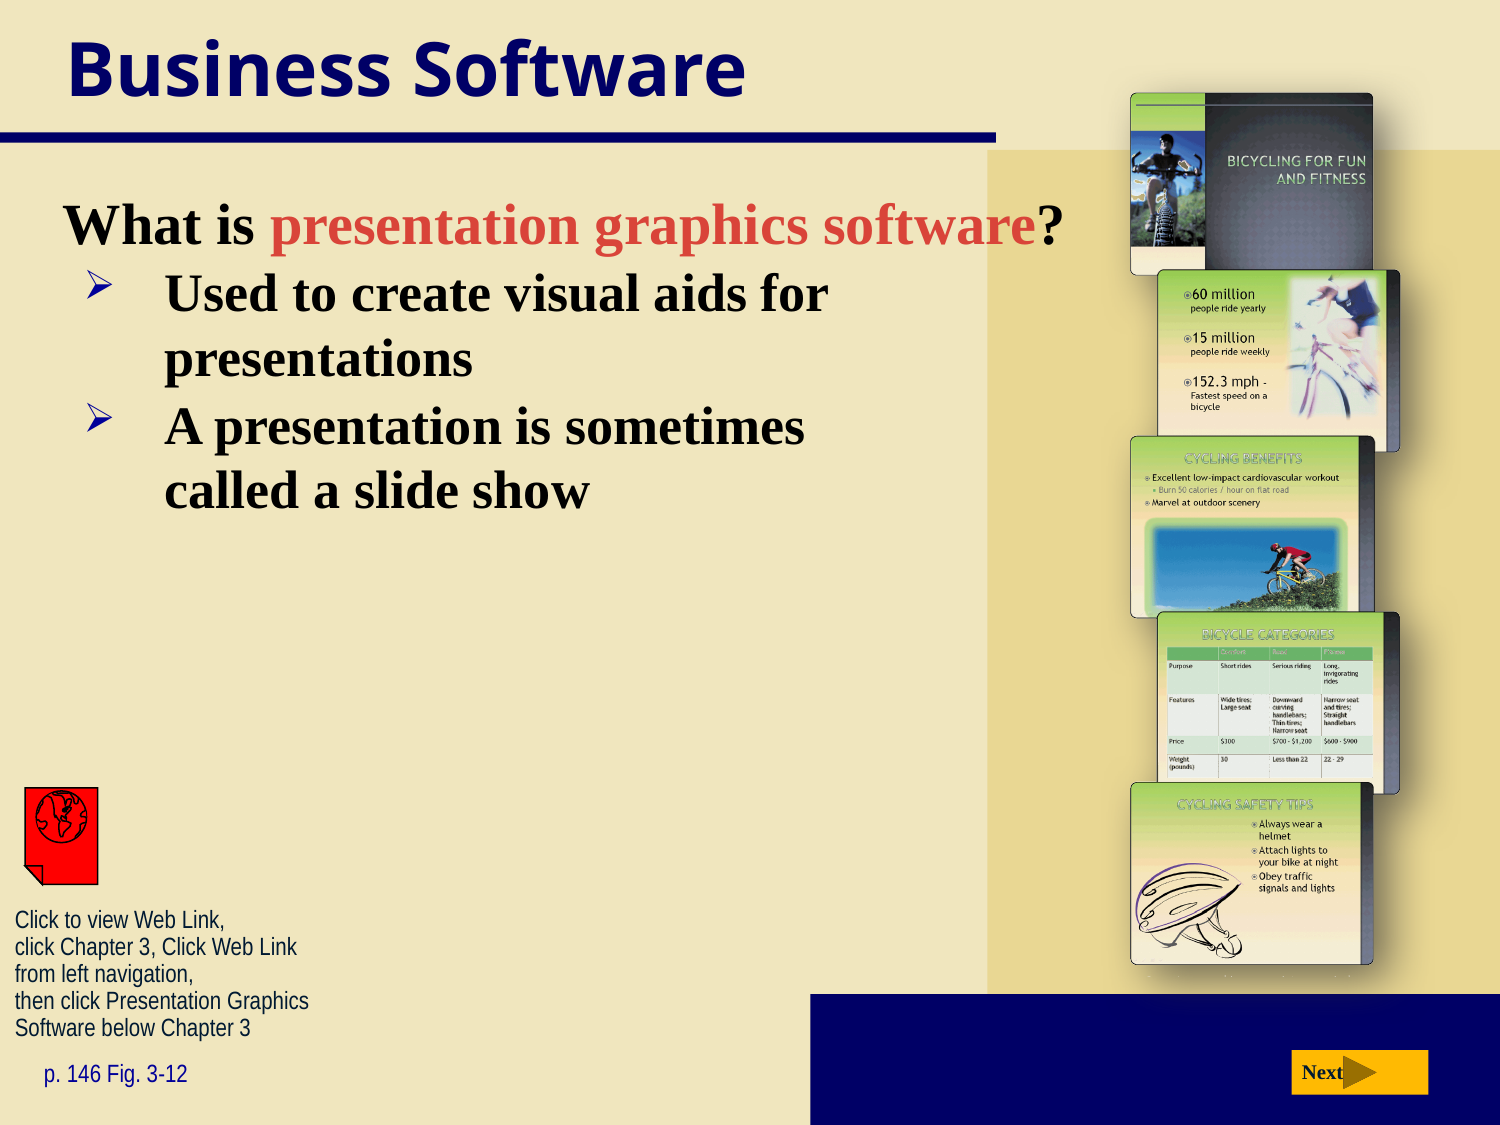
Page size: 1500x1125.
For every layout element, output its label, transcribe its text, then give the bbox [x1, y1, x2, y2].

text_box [1286, 1049, 1429, 1095]
picture [1124, 87, 1403, 977]
text_box p. 146 Fig. 3-12 [29, 1050, 225, 1095]
list What is presentation graphics software? [47, 178, 1108, 288]
title Business Software [49, 0, 1459, 133]
text_box Used to create visual aids for presentations A presentation is sometimes called a slide show [50, 249, 1108, 563]
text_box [0, 787, 326, 1001]
